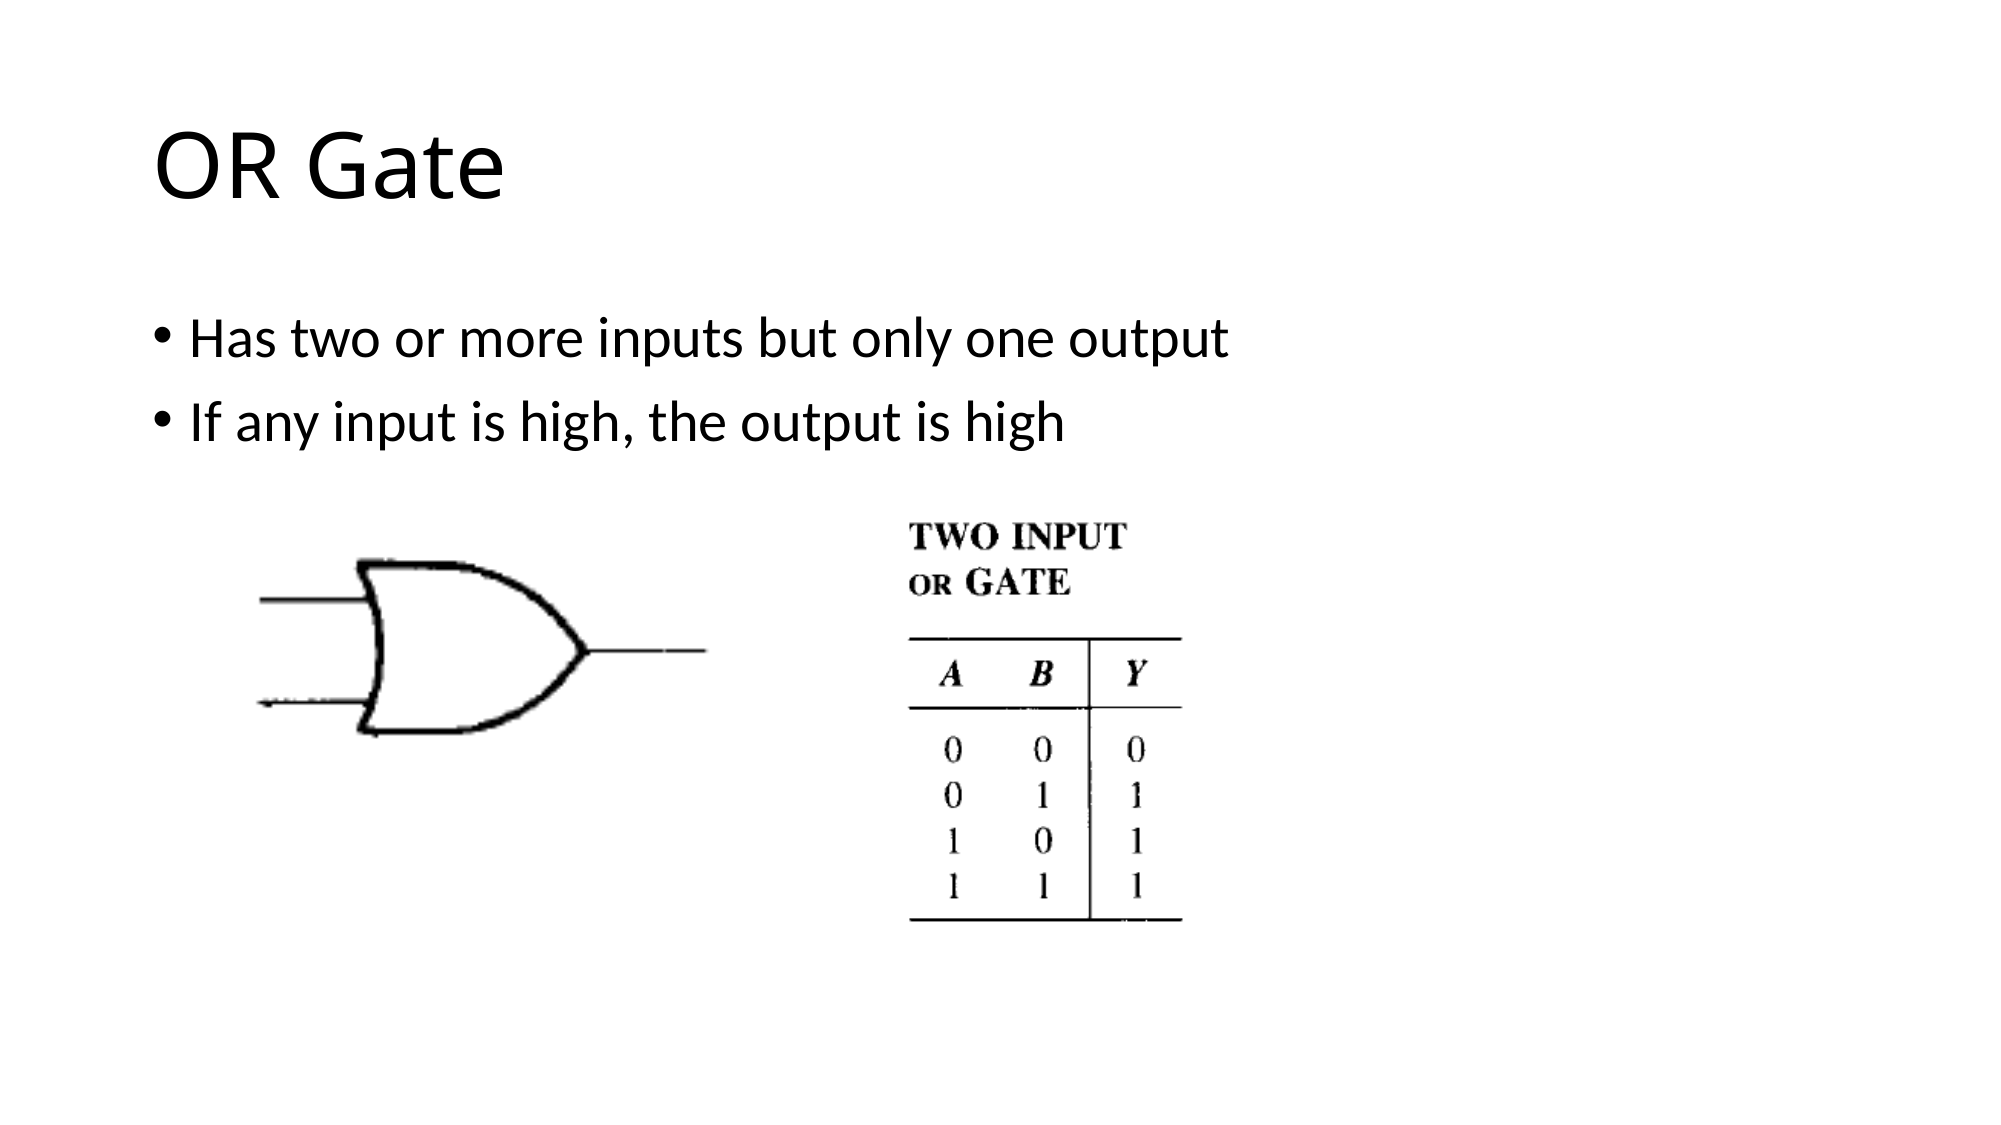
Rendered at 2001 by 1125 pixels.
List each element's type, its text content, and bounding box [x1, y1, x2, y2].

picture [899, 512, 1195, 937]
list Has two or more inputs but only one output If any input is high, the output is high [137, 299, 1863, 1014]
title OR Gate [137, 59, 1863, 278]
picture [185, 489, 776, 766]
